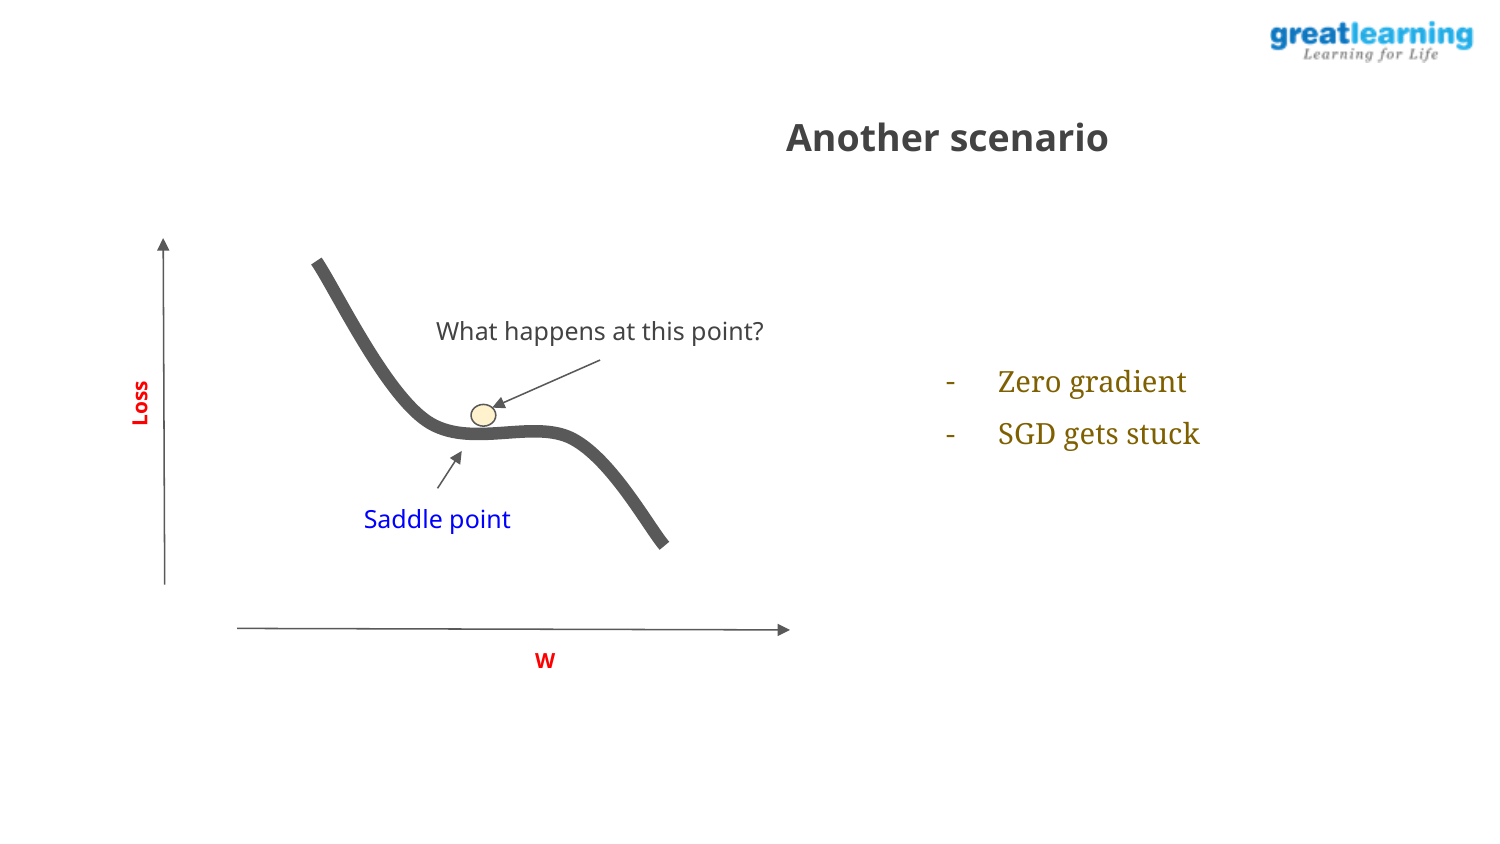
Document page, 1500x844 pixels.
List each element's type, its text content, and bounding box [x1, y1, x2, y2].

text_box [471, 404, 496, 427]
text_box Zero gradient SGD gets stuck [908, 330, 1330, 468]
text_box Loss [111, 345, 154, 462]
text_box Another scenario [742, 98, 1153, 247]
text_box W [486, 639, 604, 675]
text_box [437, 450, 462, 489]
text_box Saddle point [247, 488, 628, 548]
text_box [628, 493, 665, 546]
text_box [491, 359, 601, 408]
text_box What happens at this point? [410, 300, 790, 361]
picture [1270, 20, 1474, 63]
text_box [316, 261, 624, 488]
